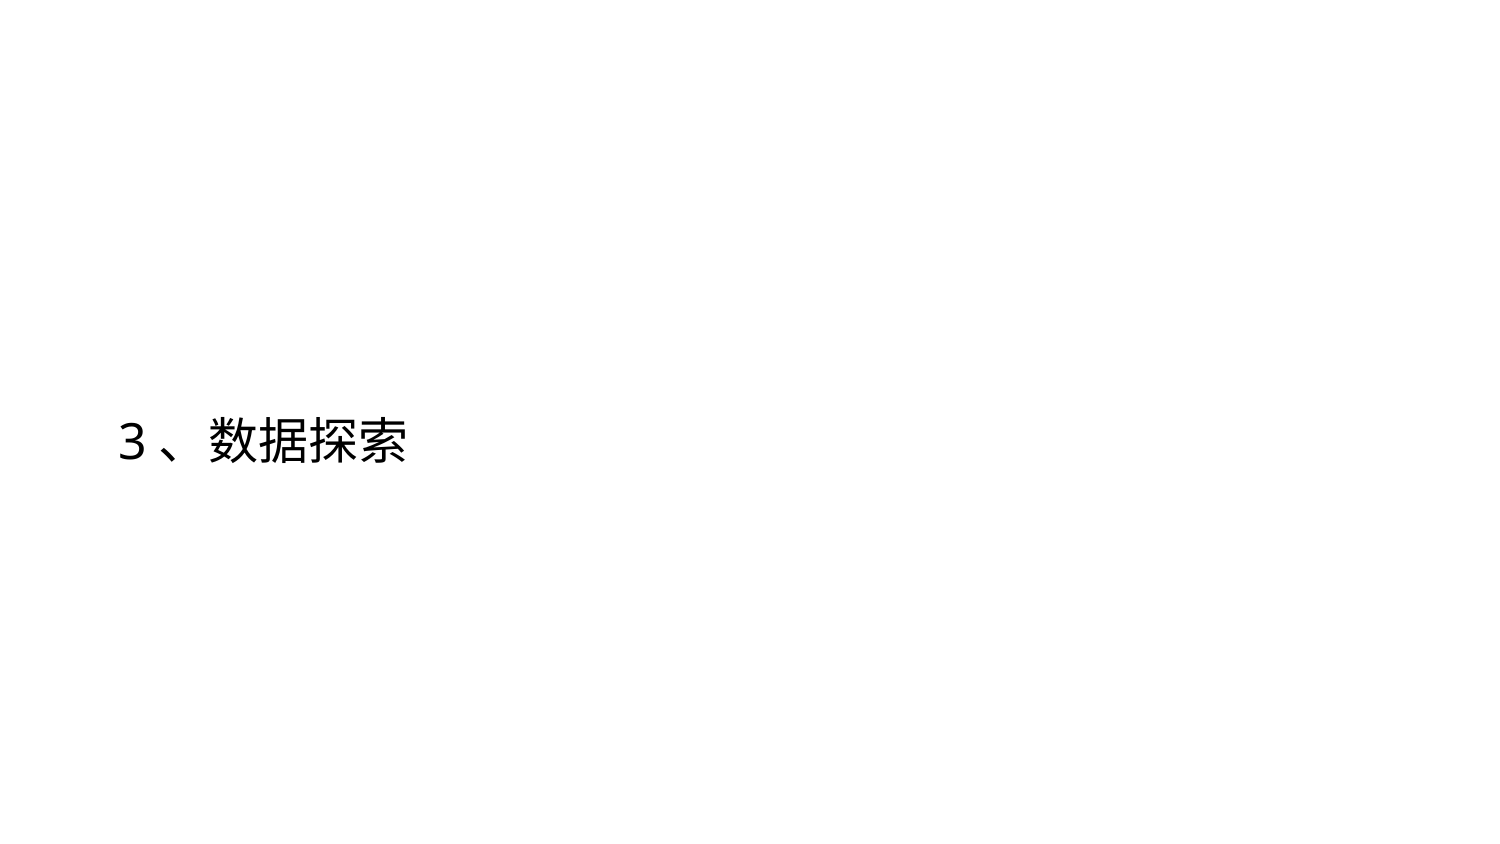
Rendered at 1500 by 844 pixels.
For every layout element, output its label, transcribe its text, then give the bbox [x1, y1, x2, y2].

title 3、数据探索 [103, 377, 1500, 541]
